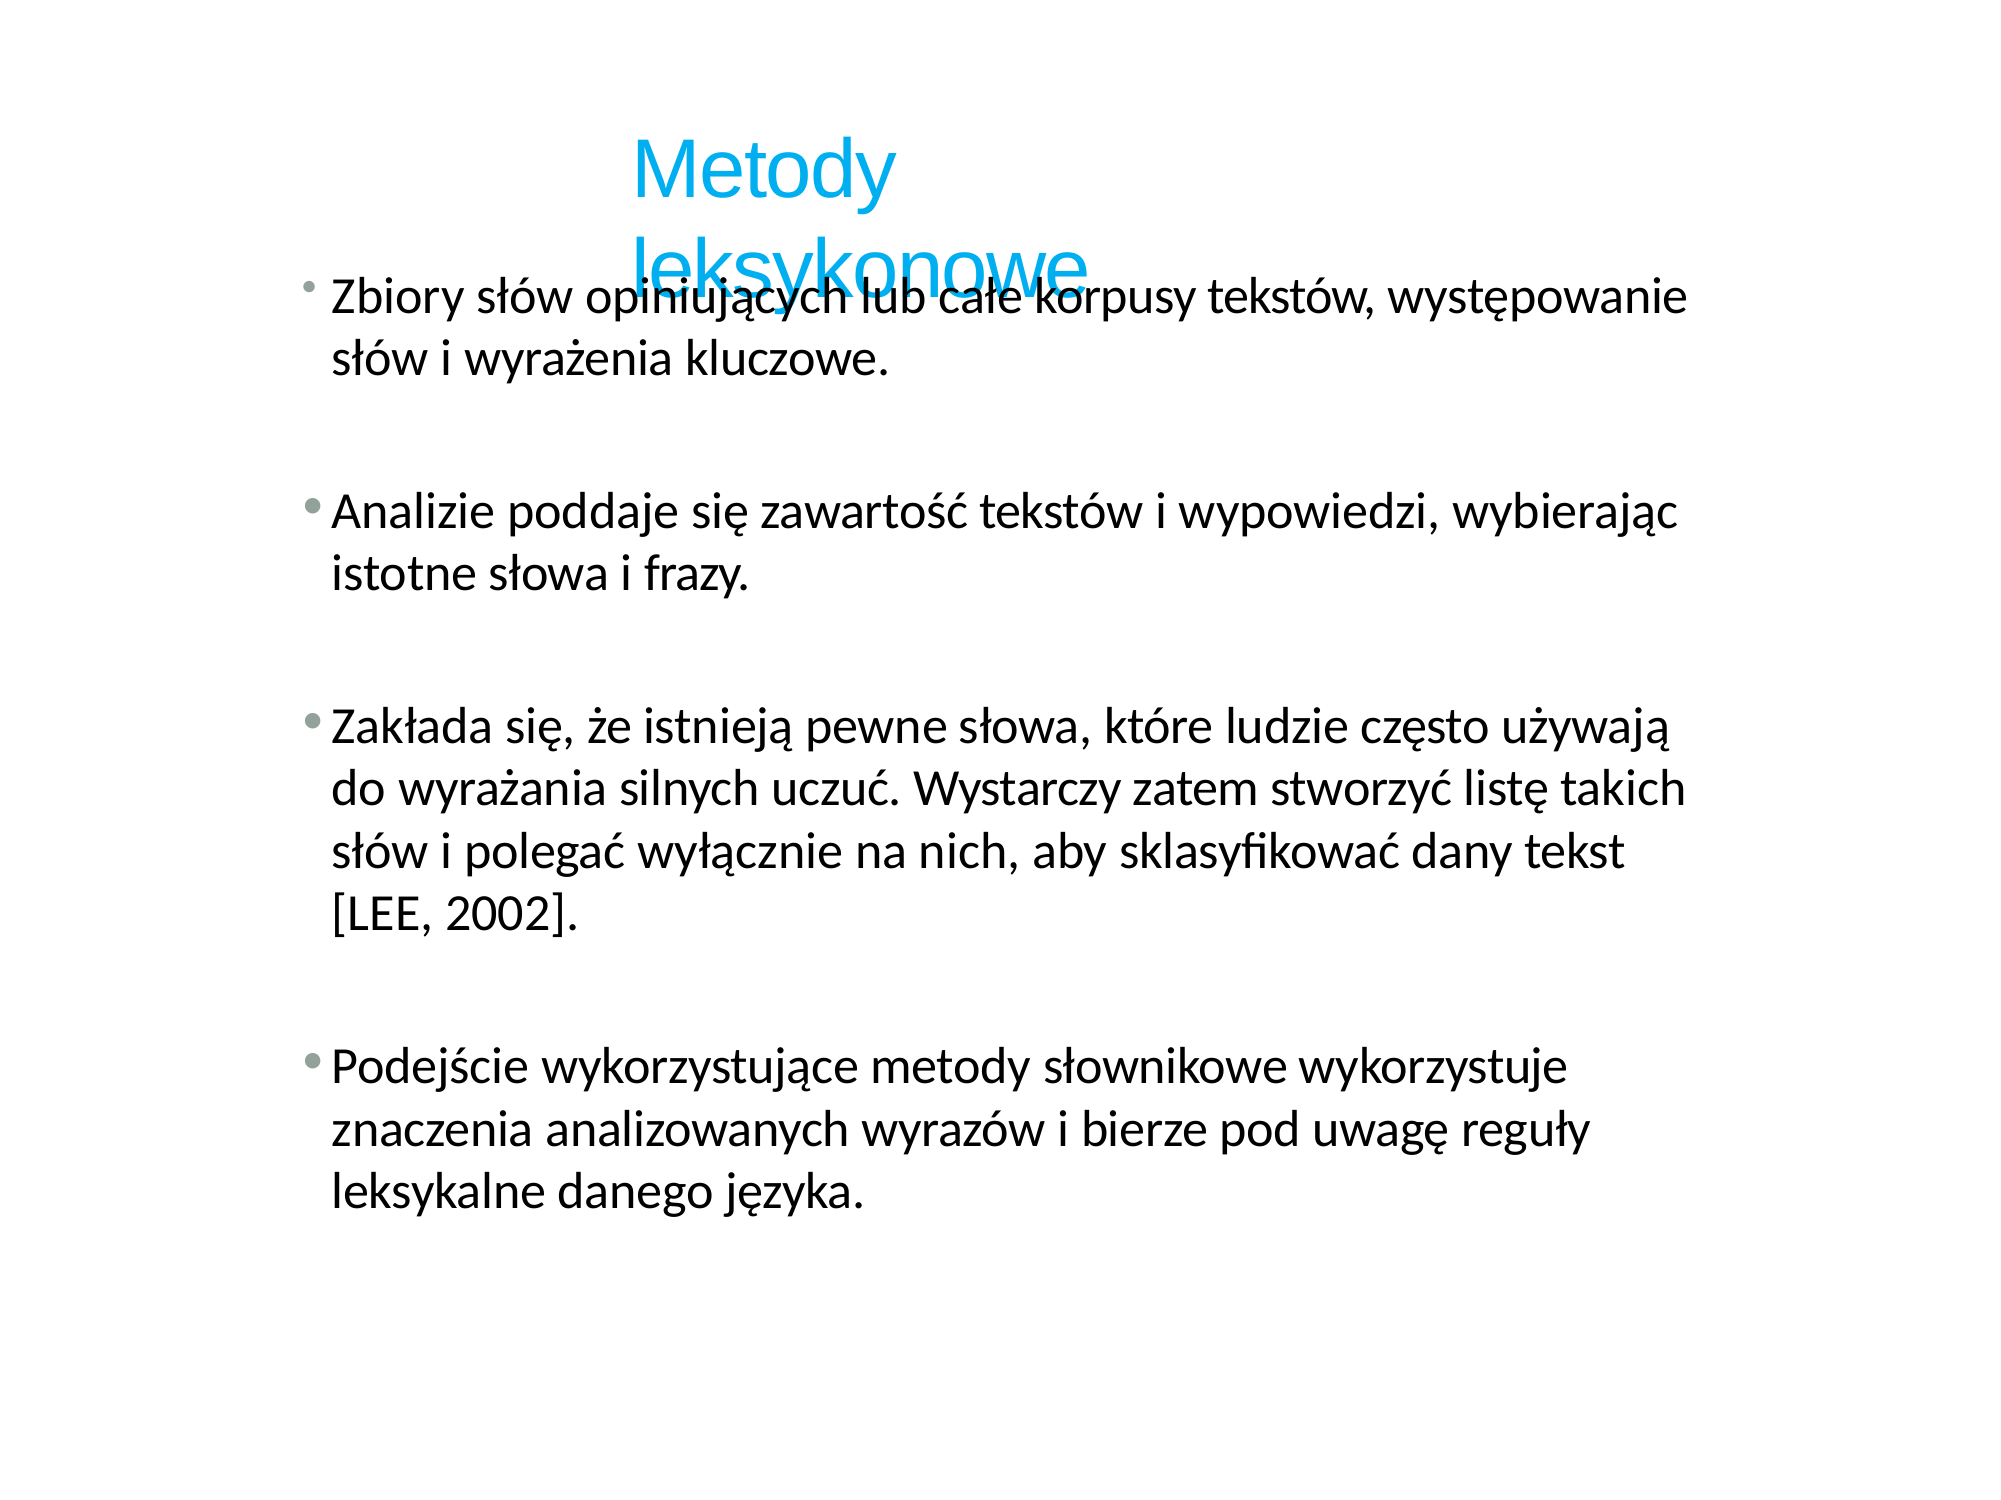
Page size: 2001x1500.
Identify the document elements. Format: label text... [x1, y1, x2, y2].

title Metody leksykonowe [629, 111, 1377, 259]
text_box Zbiory słów opiniujących lub całe korpusy tekstów, występowanie słów i wyrażenia kluczowe. Analizie poddaje się zawartość tekstów i wypowiedzi, wybierając istotne słowa i frazy. Zakłada się, że istnieją pewne słowa, które ludzie często używają do wyrażania silnych uczuć. Wystarczy zatem stworzyć listę takich słów i polegać wyłącznie na nich, aby sklasyfikować dany tekst [LEE, 2002]. Podejście wykorzystujące metody słownikowe wykorzystuje znaczenia analizowanych wyrazów i bierze pod uwagę reguły leksykalne danego języka. [299, 259, 1711, 1219]
